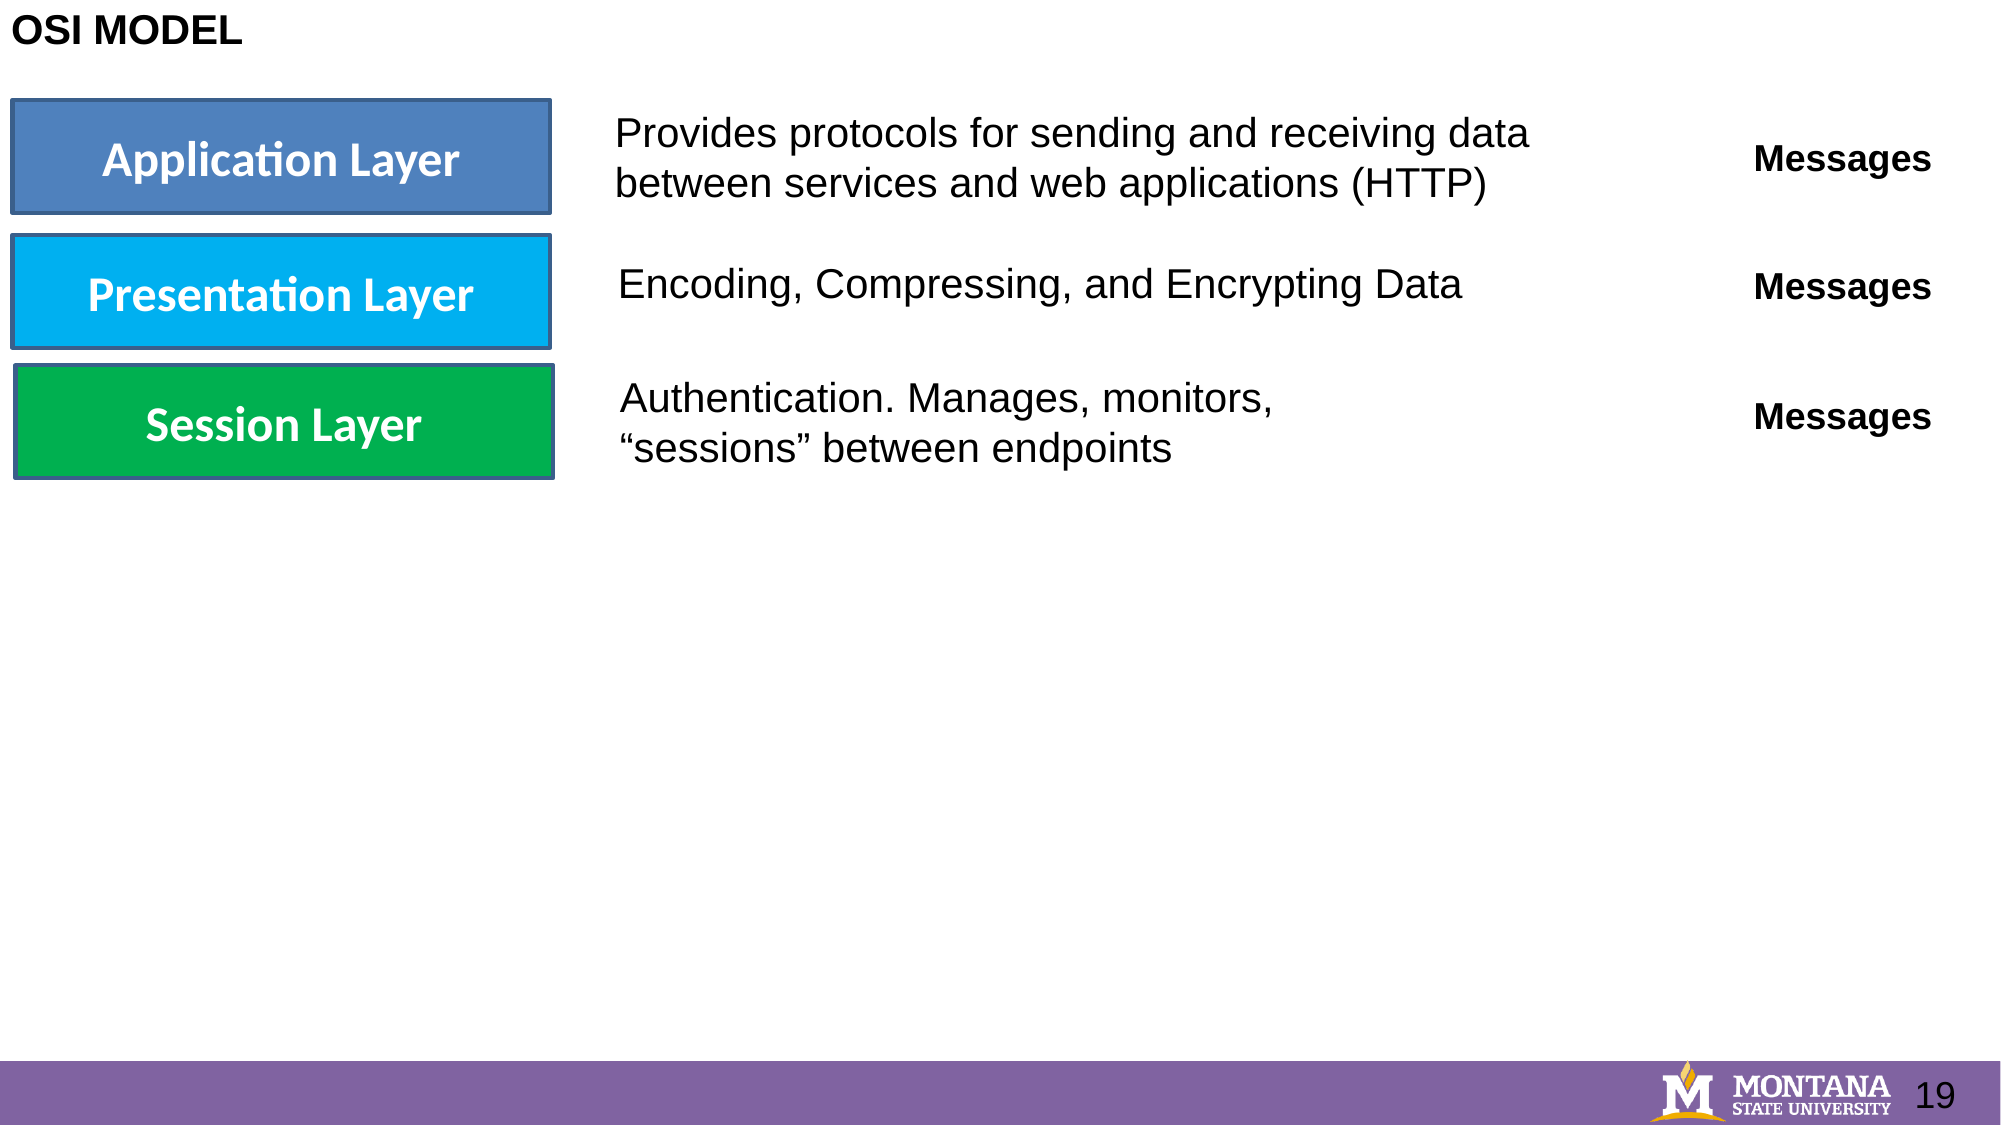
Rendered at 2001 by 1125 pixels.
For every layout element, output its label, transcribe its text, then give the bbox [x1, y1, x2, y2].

text_box Messages [1738, 254, 1948, 315]
text_box Messages [1738, 126, 1948, 186]
title OSI MODEL [0, 0, 898, 191]
slide_number 19 [1887, 1072, 1994, 1125]
text_box Presentation Layer [10, 233, 552, 350]
text_box Application Layer [10, 98, 552, 215]
text_box Messages [1738, 384, 1948, 445]
text_box Session Layer [13, 363, 555, 480]
picture [1650, 1060, 1891, 1122]
text_box Encoding, Compressing, and Encrypting Data [603, 248, 1479, 314]
text_box Provides protocols for sending and receiving data between services and web applications (HTTP) [599, 98, 1563, 214]
text_box Authentication. Manages, monitors, “sessions” between endpoints [605, 363, 1316, 479]
text_box [24, 162, 563, 223]
